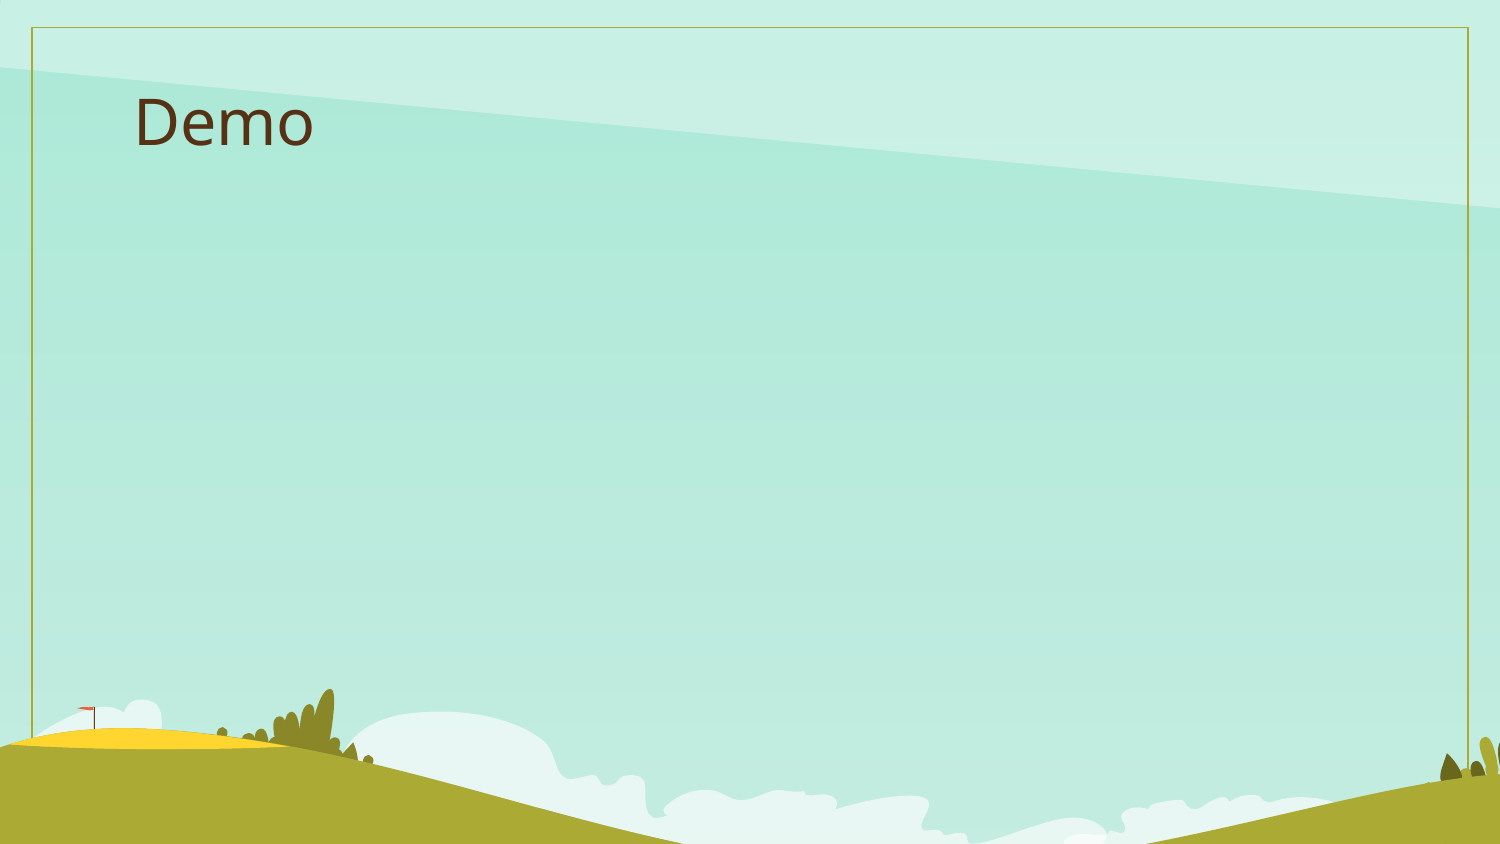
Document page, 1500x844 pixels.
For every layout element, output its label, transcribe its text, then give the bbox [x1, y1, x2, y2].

title Demo [118, 72, 1382, 167]
